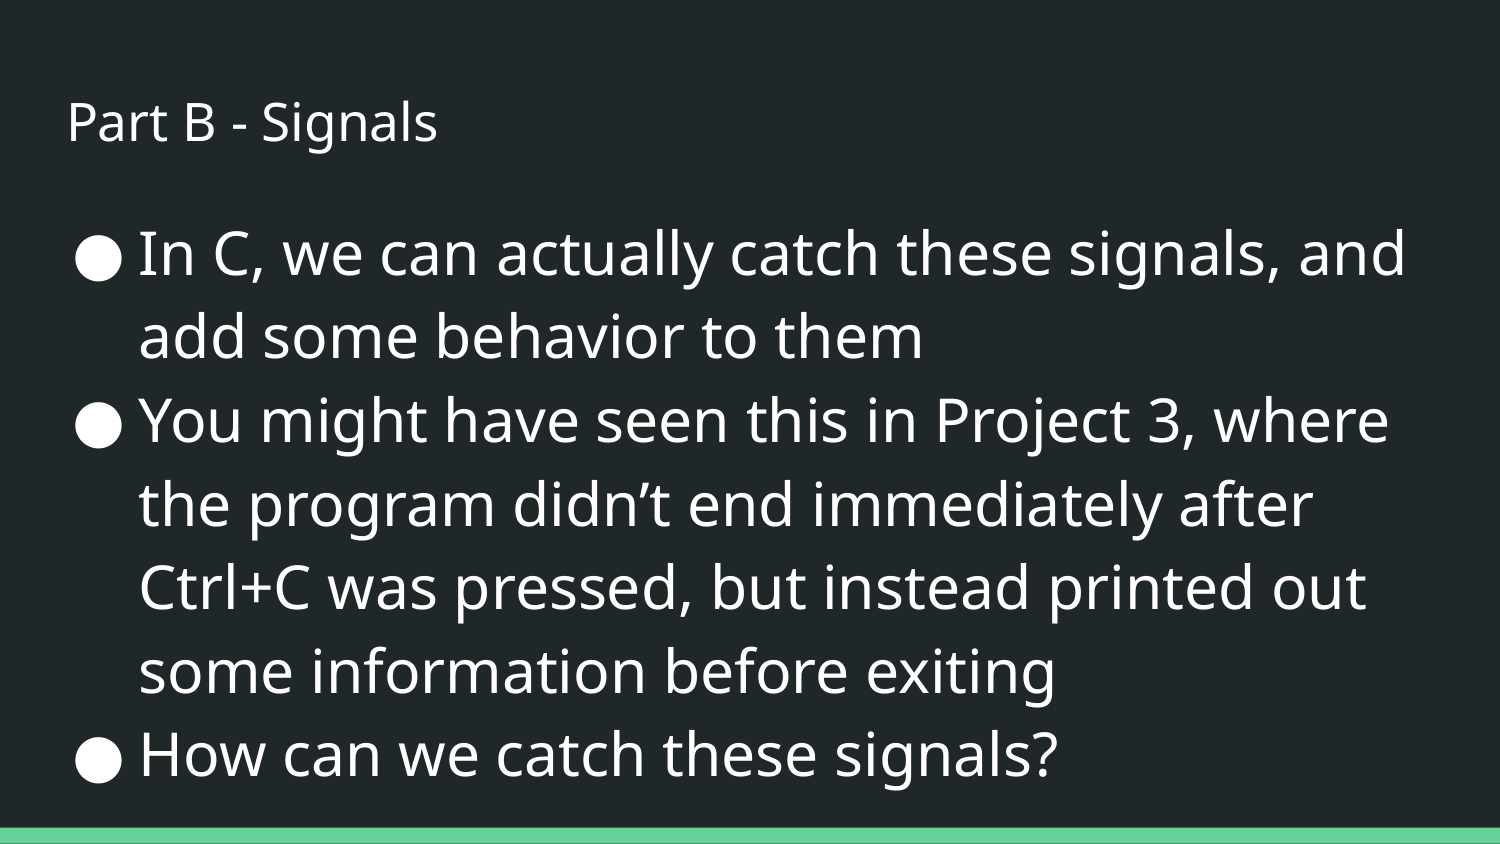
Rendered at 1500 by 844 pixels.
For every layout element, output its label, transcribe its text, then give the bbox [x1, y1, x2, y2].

list In C, we can actually catch these signals, and add some behavior to them You might have seen this in Project 3, where the program didn’t end immediately after Ctrl+C was pressed, but instead printed out some information before exiting How can we catch these signals? [51, 189, 1449, 812]
title Part B - Signals [51, 72, 1449, 167]
